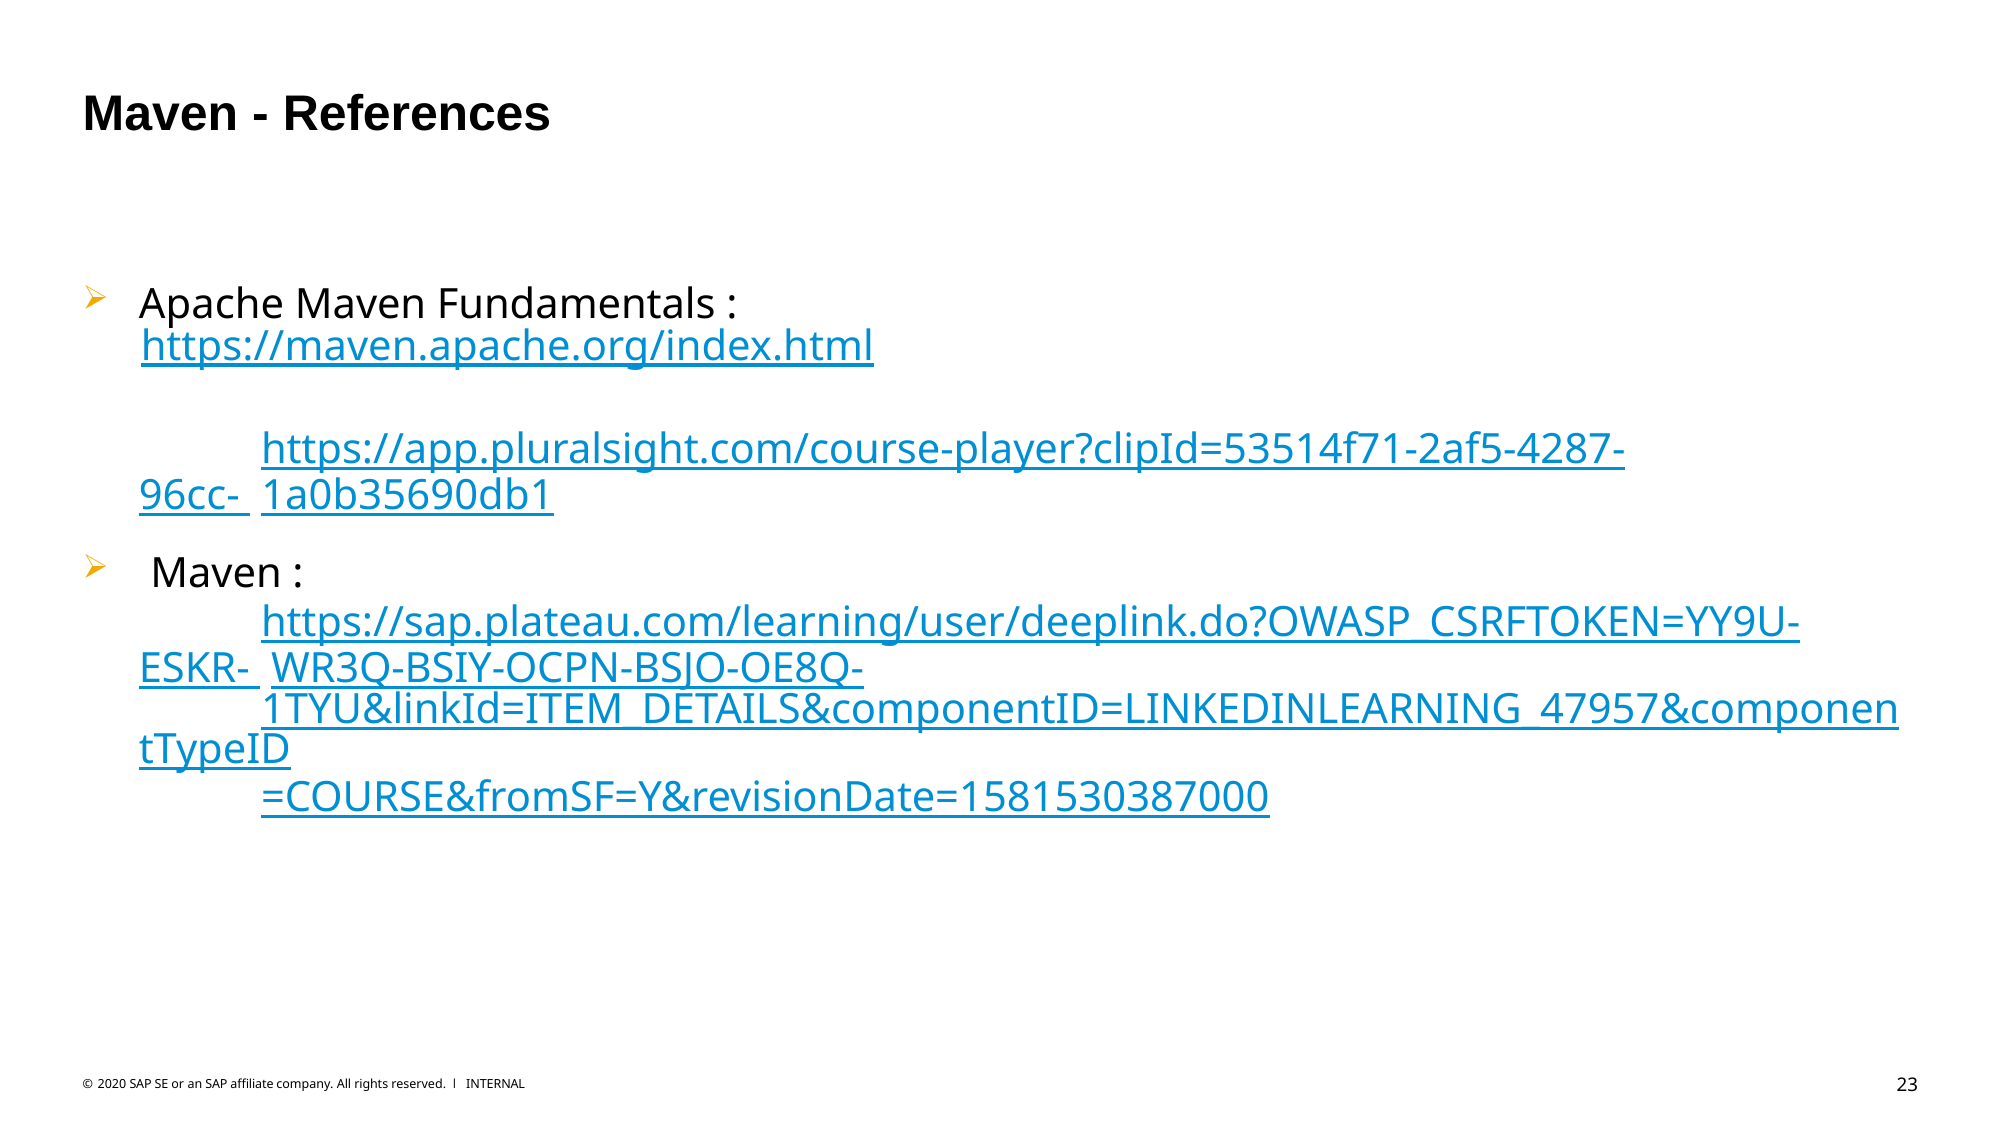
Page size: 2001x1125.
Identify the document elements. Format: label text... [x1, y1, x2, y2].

footer © 2020 SAP SE or an SAP affiliate company. All rights reserved. ǀ INTERNAL [80, 1075, 526, 1125]
text_box Apache Maven Fundamentals : https://maven.apache.org/index.html https://app.pluralsight.com/course-player?clipId=53514f71-2af5-4287-96cc- 1a0b35690db1 Maven : https://sap.plateau.com/learning/user/deeplink.do?OWASP_CSRFTOKEN=YY9U-ESKR- WR3Q-BSIY-OCPN-BSJO-OE8Q- 1TYU&linkId=ITEM_DETAILS&componentID=LINKEDINLEARNING_47957&componentTypeID =COURSE&fromSF=Y&revisionDate=1581530387000 [80, 277, 1919, 821]
title Maven - References [80, 78, 555, 269]
slide_number 23 [1890, 1071, 1924, 1125]
